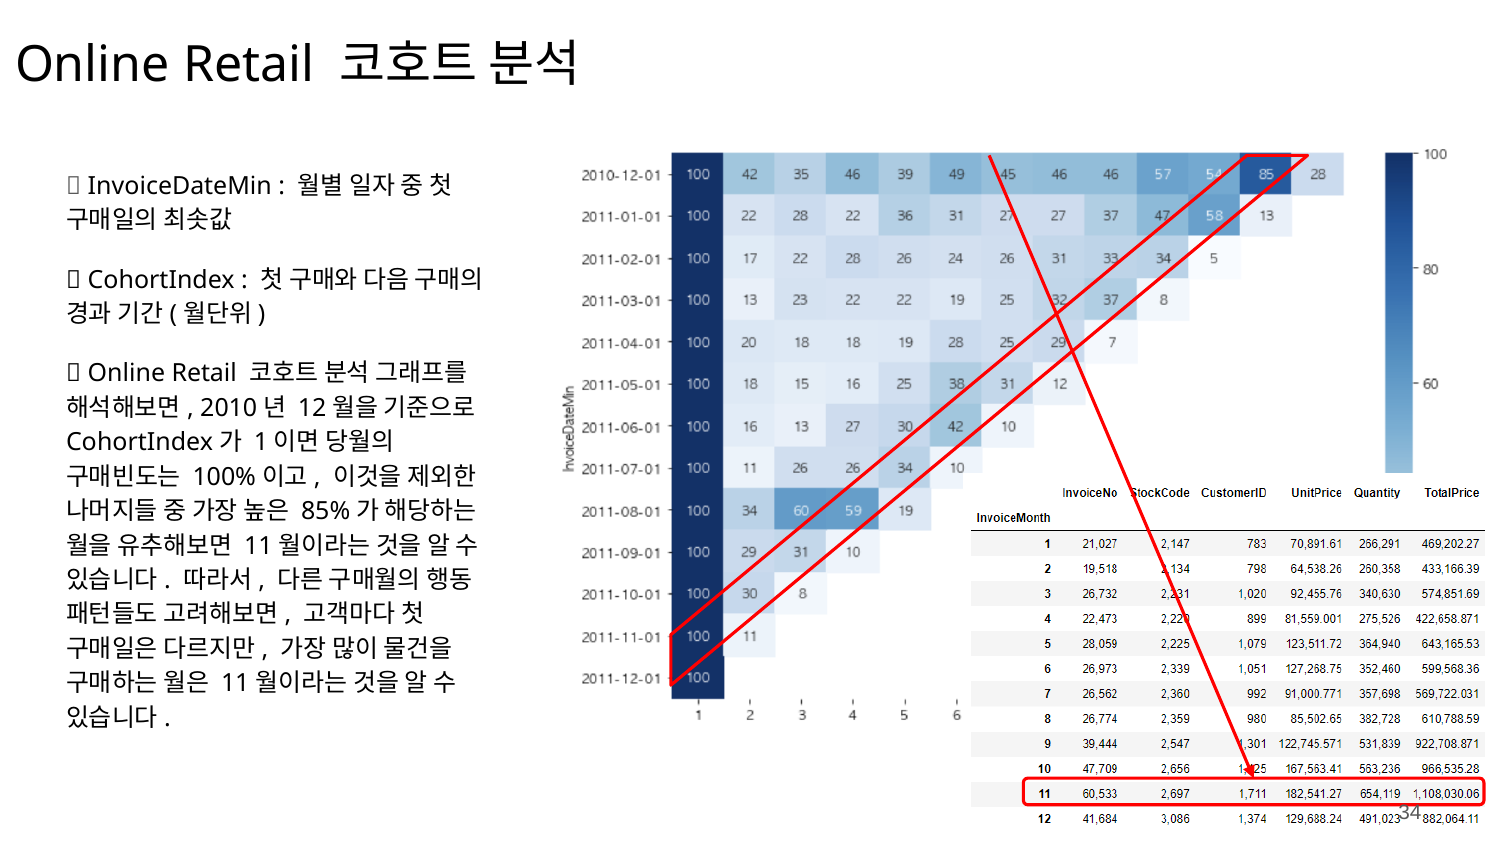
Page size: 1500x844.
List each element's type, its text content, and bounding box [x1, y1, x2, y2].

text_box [988, 420, 1254, 779]
list 📌 InvoiceDateMin : 월별 일자 중 첫 구매일의 최솟값 📌 CohortIndex : 첫 구매와 다음 구매의 경과 기간(월단위) 📝 Online Retail 코호트 분석 그래프를 해석해보면, 2010년 12월을 기준으로 CohortIndex가 1이면 당월의 구매빈도는 100%이고, 이것을 제외한 나머지들 중 가장 높은 85%가 해당하는 월을 유추해보면 11월이라는 것을 알 수 있습니다. 따라서, 다른 구매월의 행동 패턴들도 고려해보면, 고객마다 첫 구매일은 다르지만, 가장 많이 물건을 구매하는 월은 11월이라는 것을 알 수 있습니다. [51, 149, 512, 750]
picture [552, 133, 1500, 844]
title Online Retail 코호트 분석 [0, 0, 646, 124]
